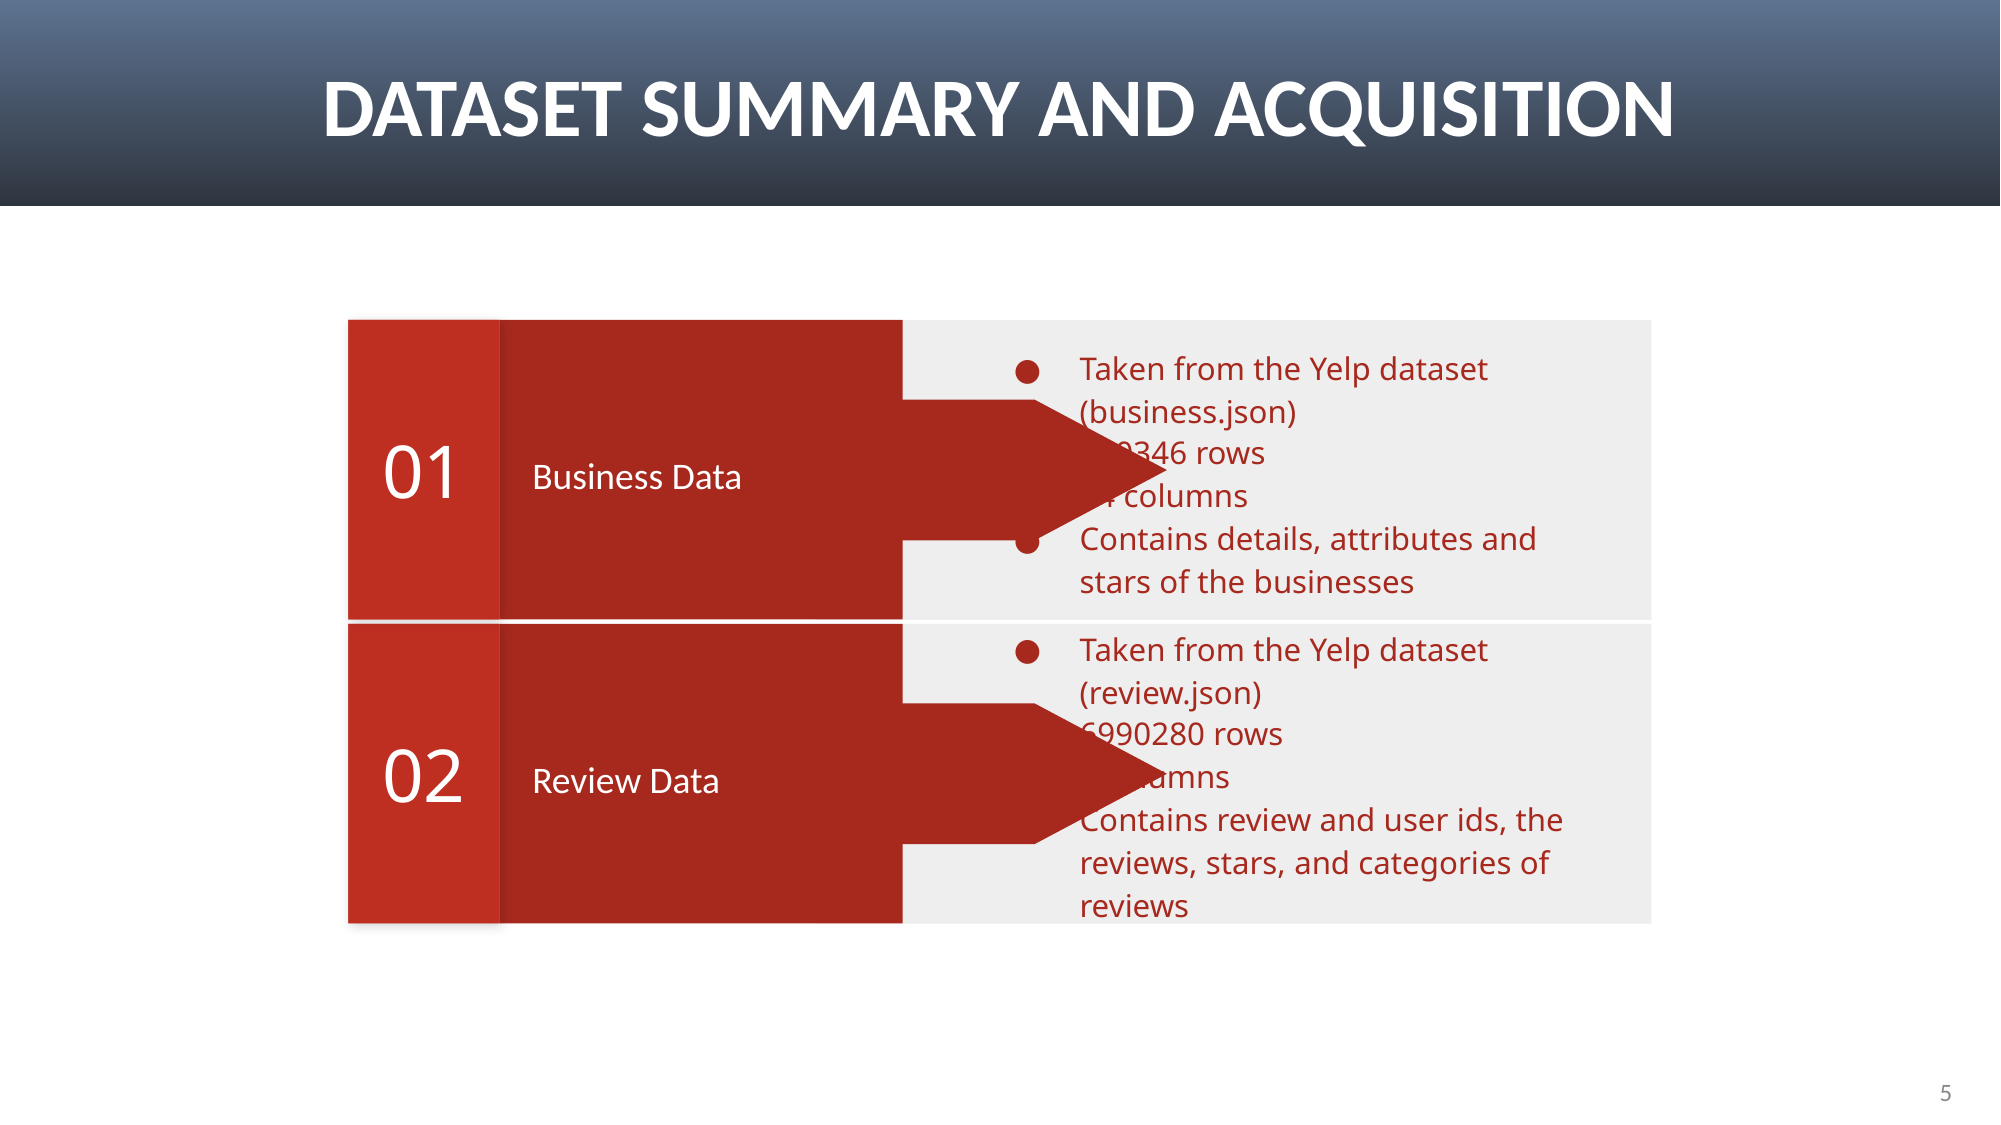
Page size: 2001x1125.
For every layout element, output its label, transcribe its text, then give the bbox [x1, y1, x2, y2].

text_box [348, 319, 1652, 622]
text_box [348, 628, 1652, 925]
slide_number 5 [1894, 1061, 1968, 1121]
title DATASET SUMMARY AND ACQUISITION [0, 0, 2000, 206]
